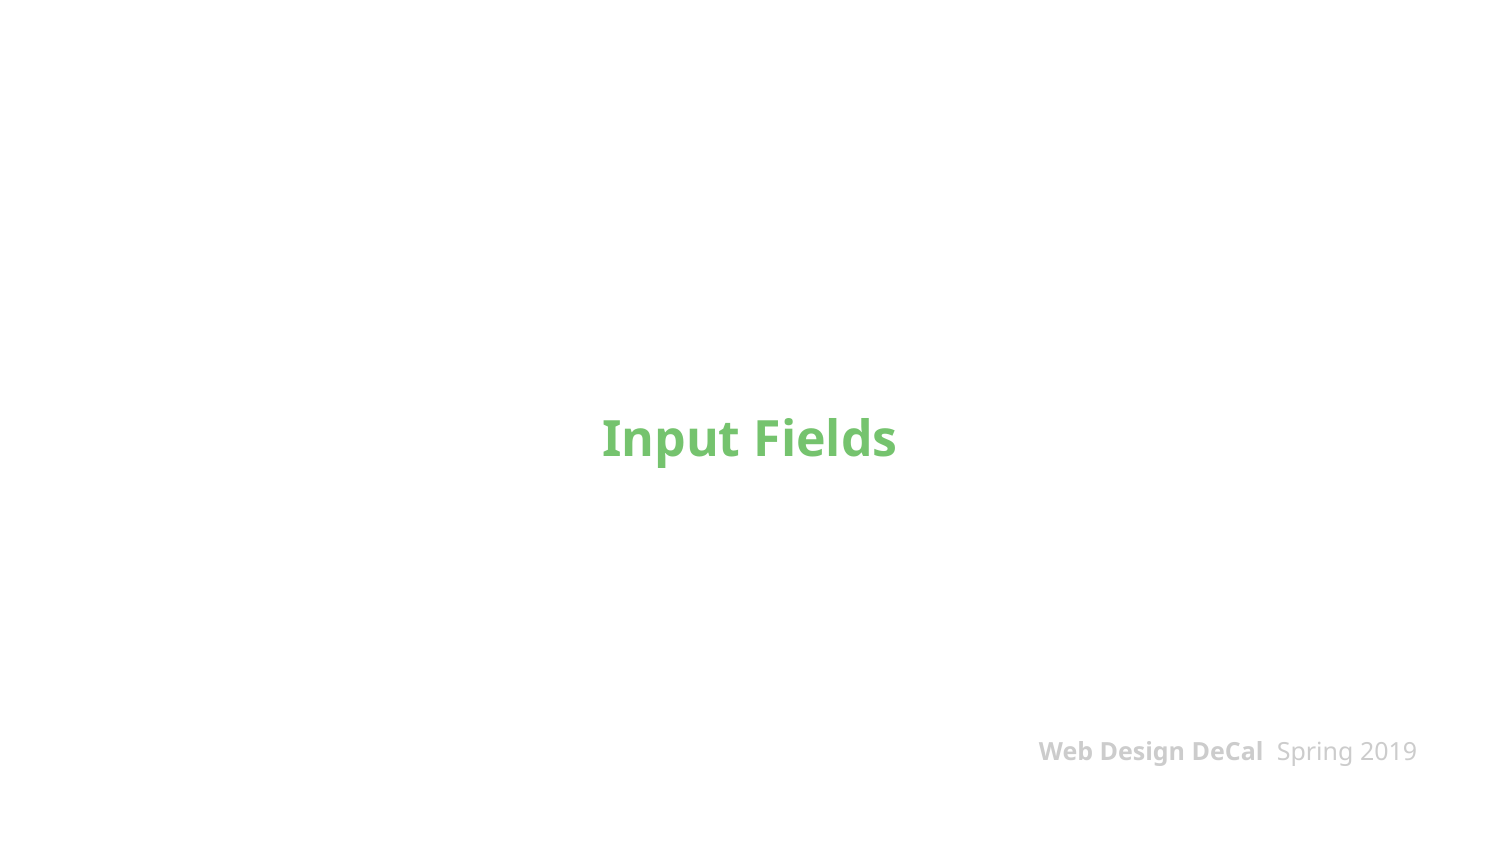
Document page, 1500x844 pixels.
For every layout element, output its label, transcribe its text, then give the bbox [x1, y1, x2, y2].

title Input Fields [82, 169, 1418, 694]
